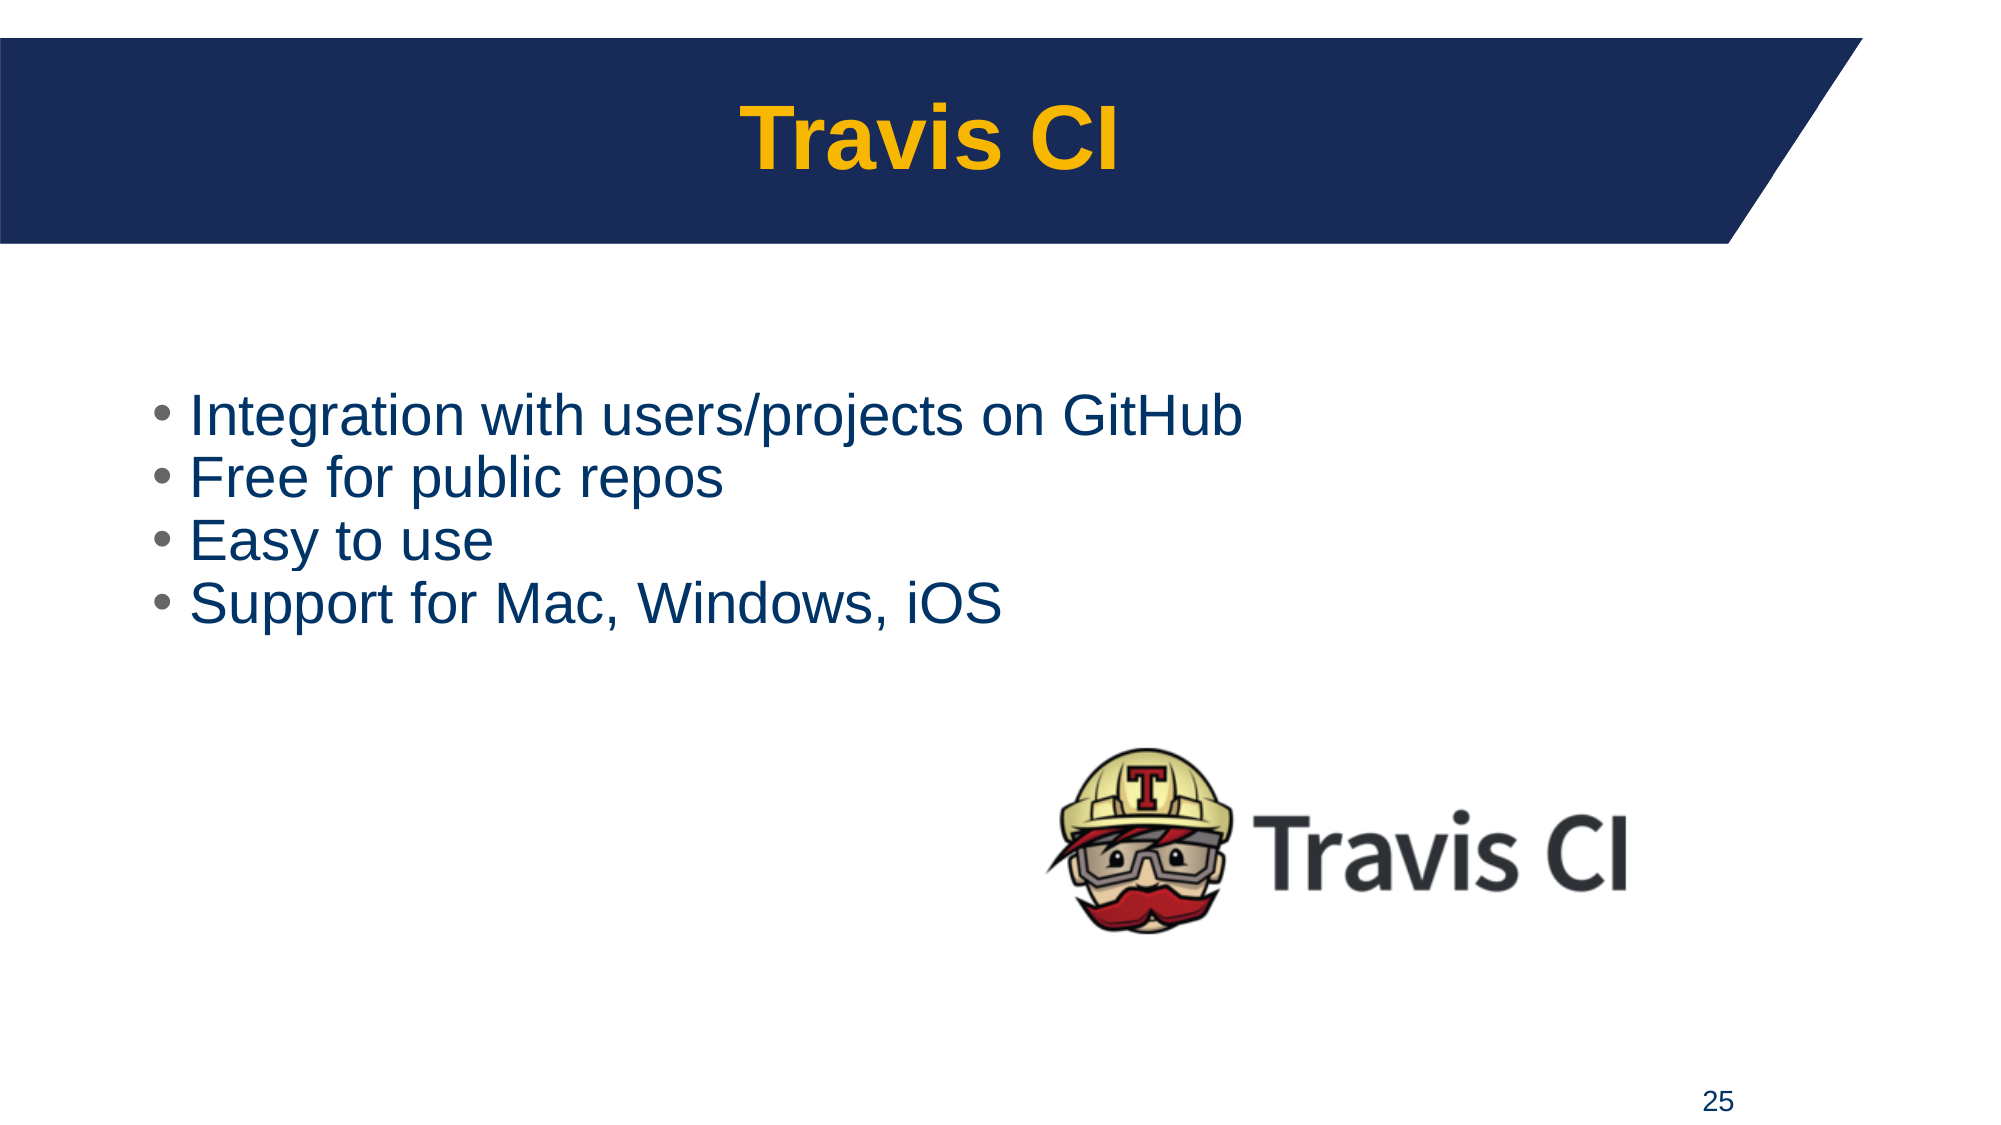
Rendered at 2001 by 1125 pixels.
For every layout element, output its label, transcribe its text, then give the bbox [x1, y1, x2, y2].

picture [0, 38, 1863, 244]
title Travis CI [137, 59, 1724, 221]
list Integration with users/projects on GitHub Free for public repos Easy to use Support for Mac, Windows, iOS [137, 299, 1863, 1066]
picture [1012, 722, 1688, 956]
slide_number 25 [1687, 1074, 2000, 1125]
